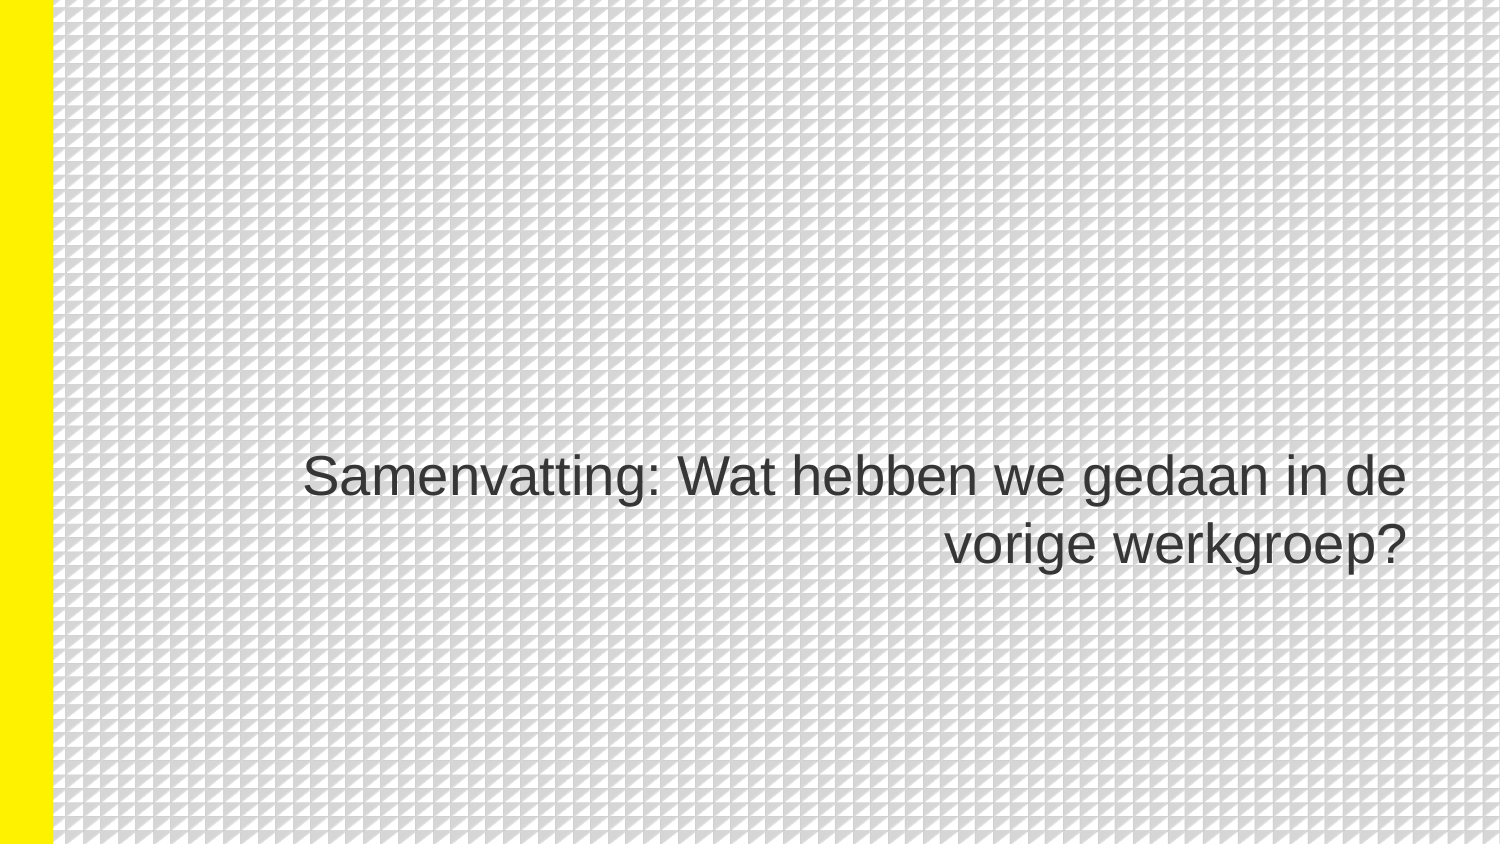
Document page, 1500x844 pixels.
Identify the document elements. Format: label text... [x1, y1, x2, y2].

picture [54, 0, 1500, 844]
text_box [0, 0, 54, 844]
title Samenvatting: Wat hebben we gedaan in de vorige werkgroep? [147, 246, 1423, 591]
